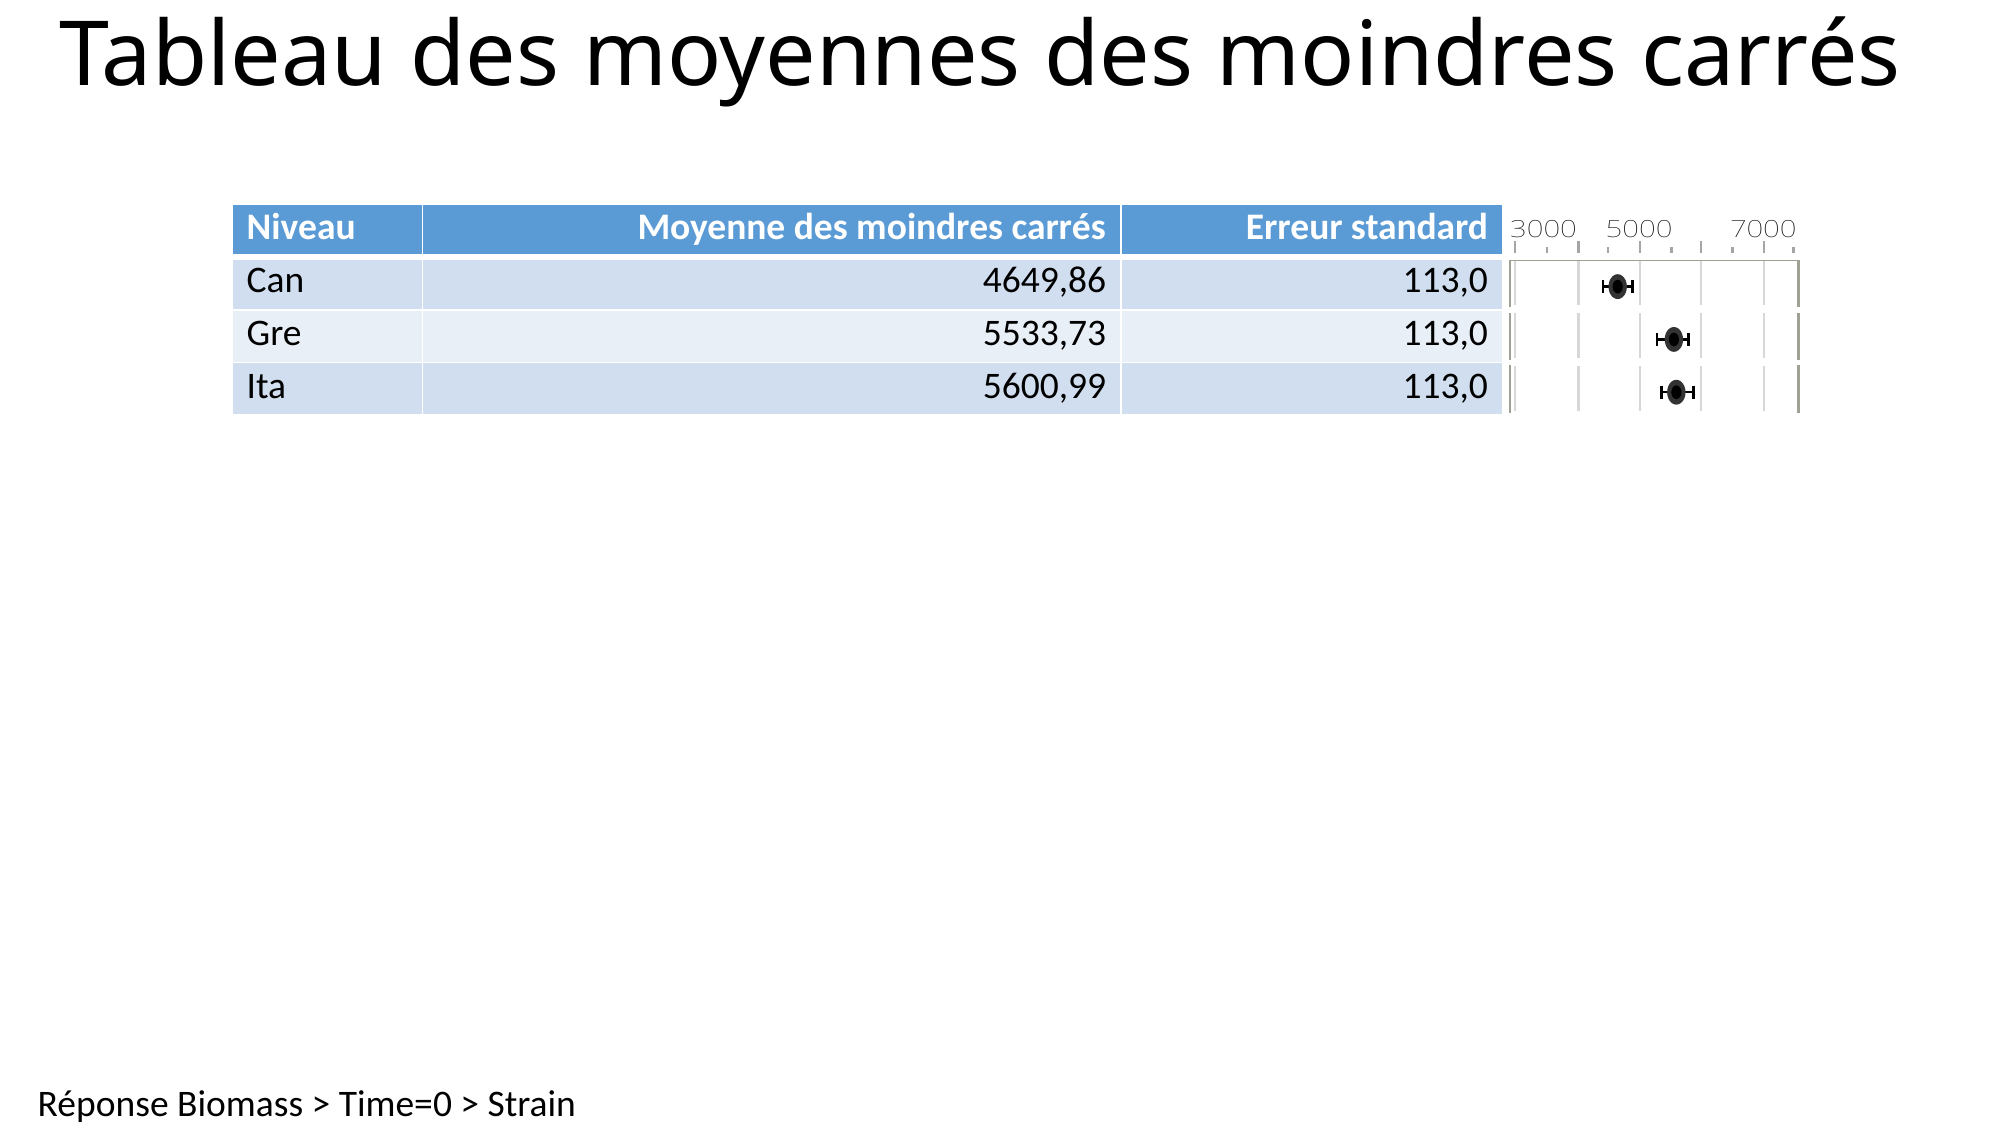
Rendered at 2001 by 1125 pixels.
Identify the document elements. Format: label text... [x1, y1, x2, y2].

title Tableau des moyennes des moindres carrés [0, 0, 1963, 113]
table_cell 5600,99 [423, 363, 1120, 414]
table_cell [1504, 363, 1805, 414]
table_header Erreur standard [1122, 205, 1502, 254]
table_cell 113,0 [1122, 311, 1502, 362]
table_cell 113,0 [1122, 260, 1502, 309]
table_cell [1504, 311, 1805, 362]
table_cell Gre [233, 311, 422, 362]
text_box Réponse Biomass > Time=0 > Strain [37, 1079, 577, 1125]
table_cell 4649,86 [423, 260, 1120, 309]
table_cell 5533,73 [423, 311, 1120, 362]
table_cell 113,0 [1122, 363, 1502, 414]
table_header [1504, 205, 1805, 254]
table_header Niveau [233, 205, 422, 254]
table_cell Can [233, 260, 422, 309]
table_cell [1504, 260, 1805, 309]
table_cell Ita [233, 363, 422, 414]
table_header Moyenne des moindres carrés [423, 205, 1120, 254]
